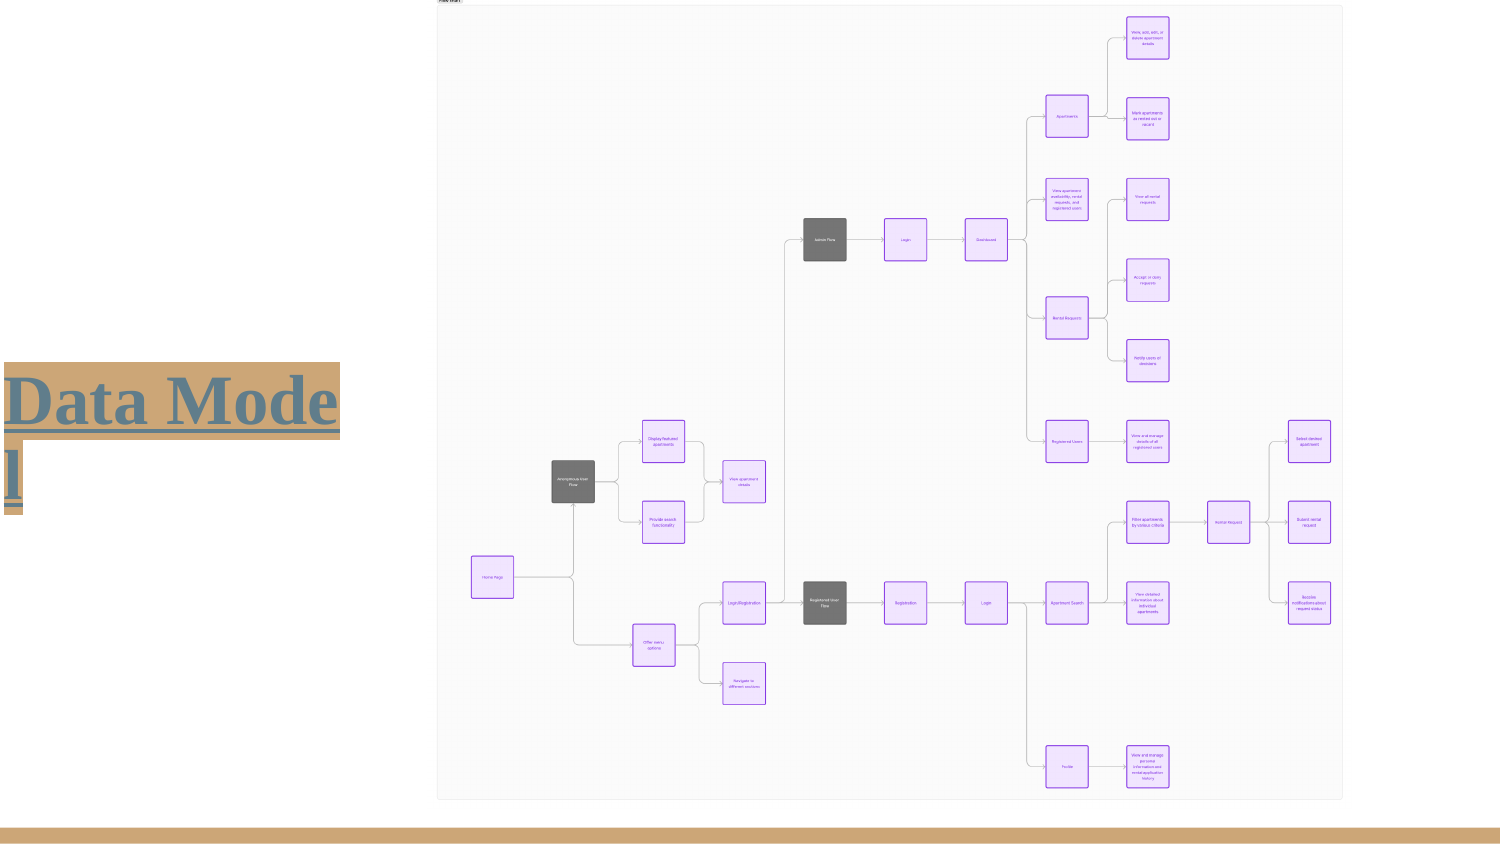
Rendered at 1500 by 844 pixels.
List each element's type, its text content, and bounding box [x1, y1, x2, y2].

title Data Model [0, 326, 357, 464]
picture [427, 0, 1352, 810]
